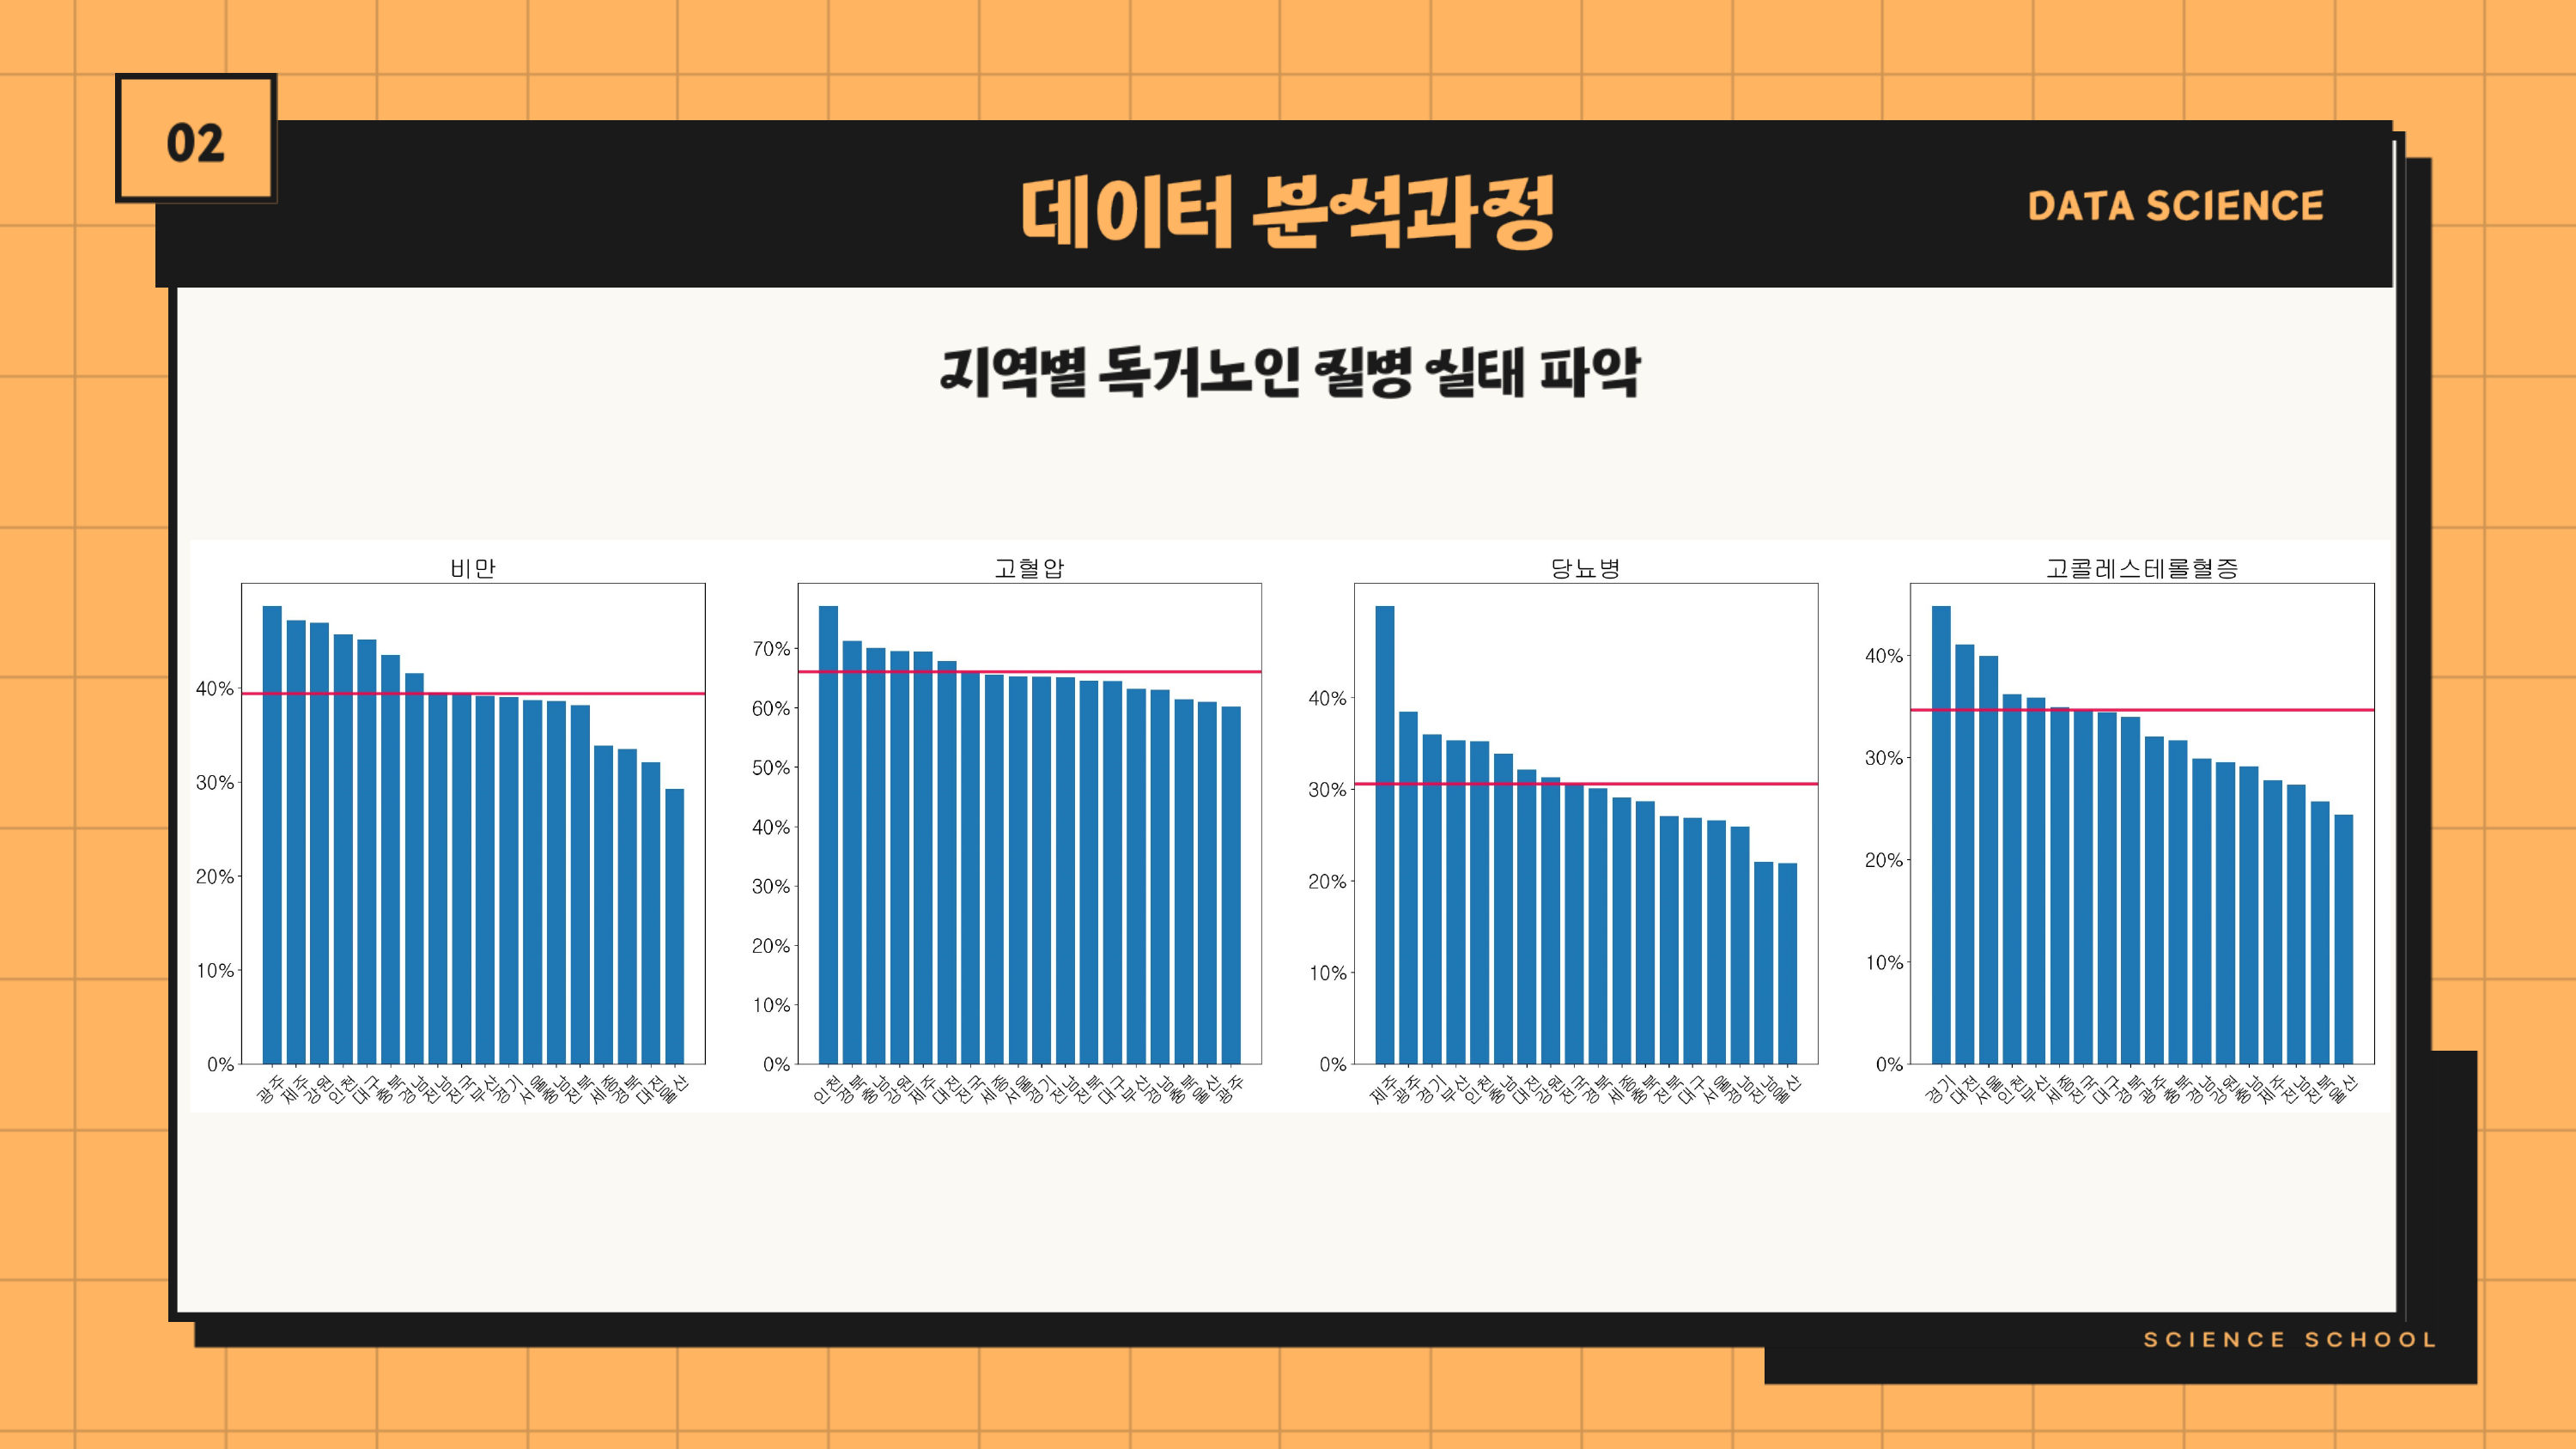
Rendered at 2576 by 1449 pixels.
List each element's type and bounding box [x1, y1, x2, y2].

text_box [168, 131, 2408, 1322]
picture [143, 90, 251, 190]
picture [1938, 165, 2344, 245]
picture [189, 539, 2391, 1113]
picture [652, 133, 1594, 294]
text_box [1764, 1051, 2479, 1386]
picture [2140, 1324, 2447, 1357]
text_box [115, 73, 278, 205]
picture [384, 318, 1668, 430]
text_box [0, 0, 2576, 1449]
text_box [155, 120, 2394, 288]
